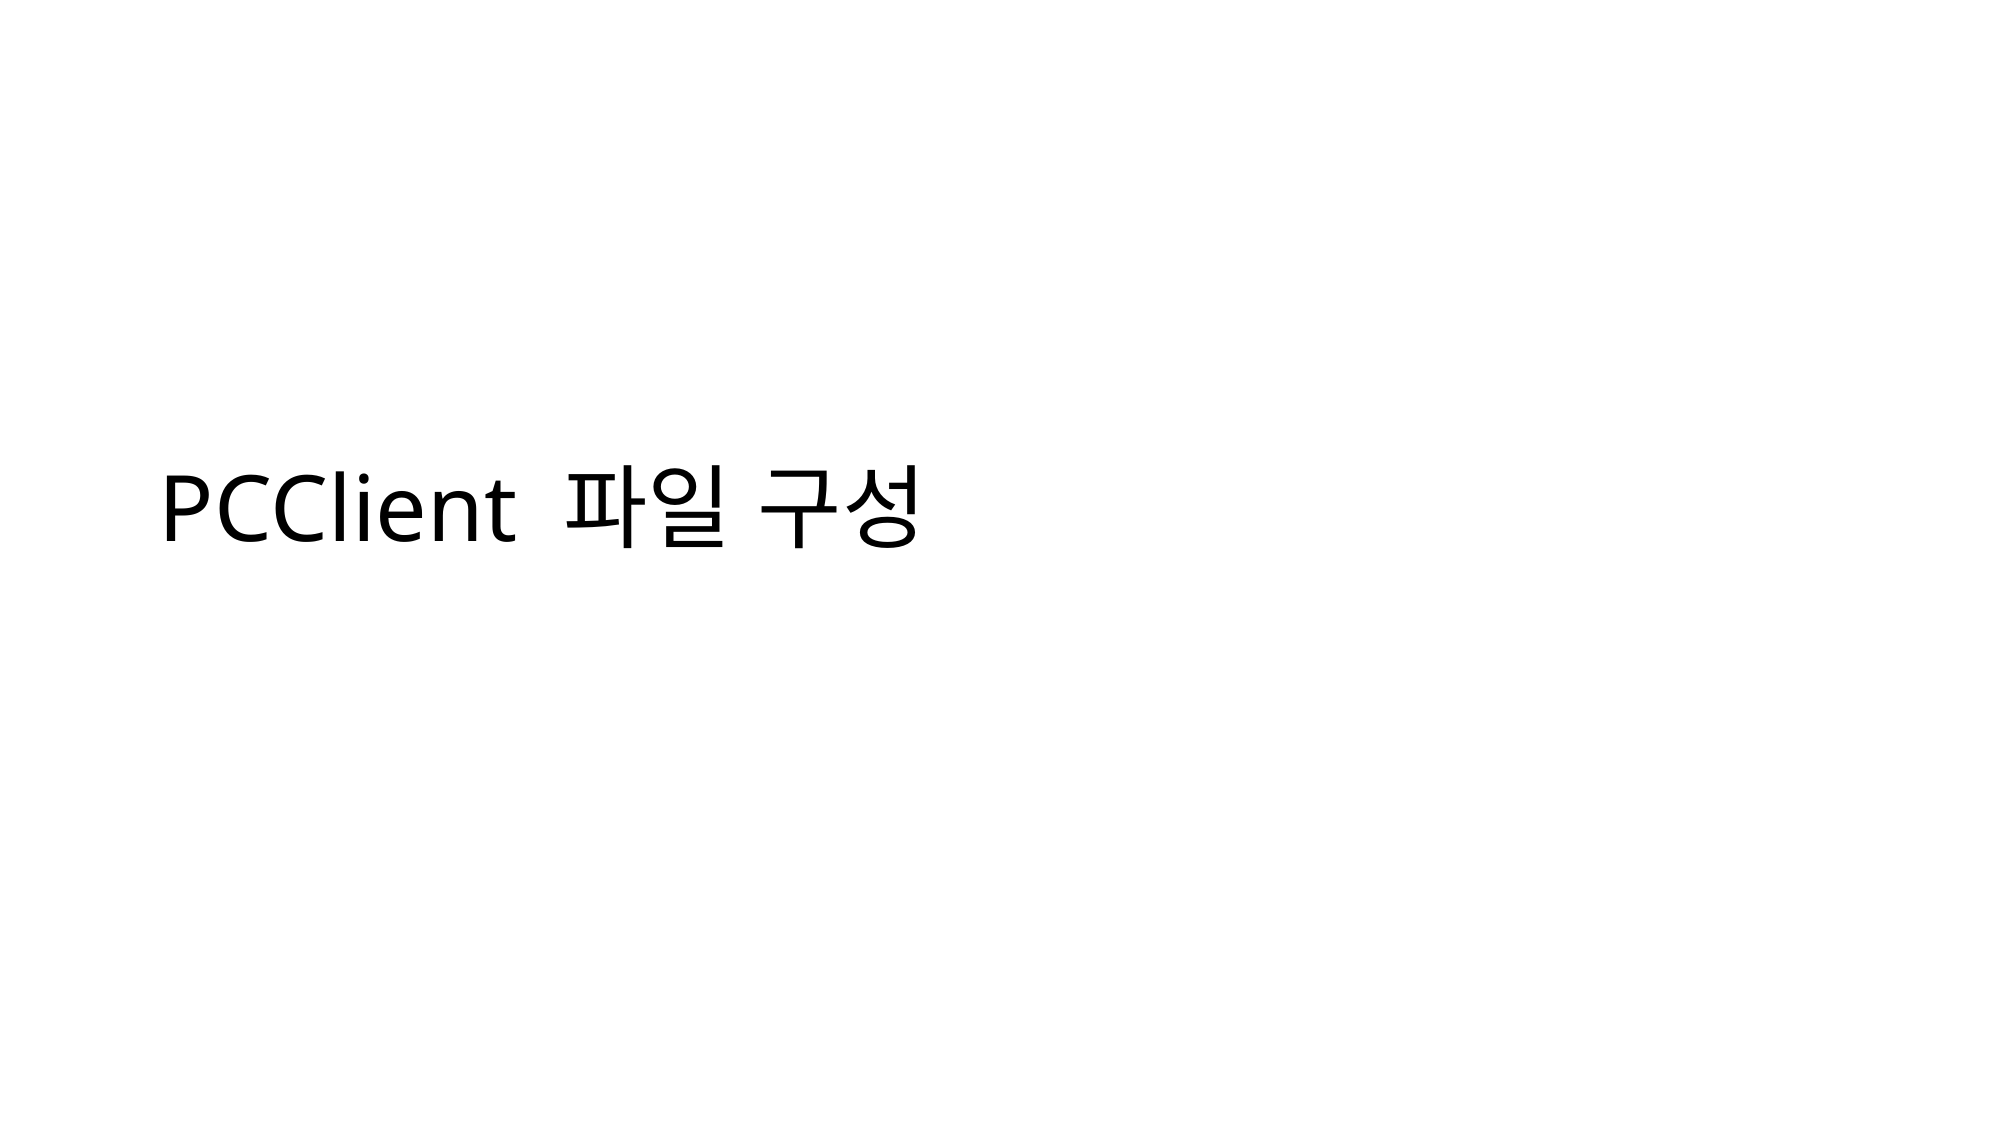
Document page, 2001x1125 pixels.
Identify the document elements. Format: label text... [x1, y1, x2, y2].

title PCClient 파일 구성 [143, 402, 1869, 621]
